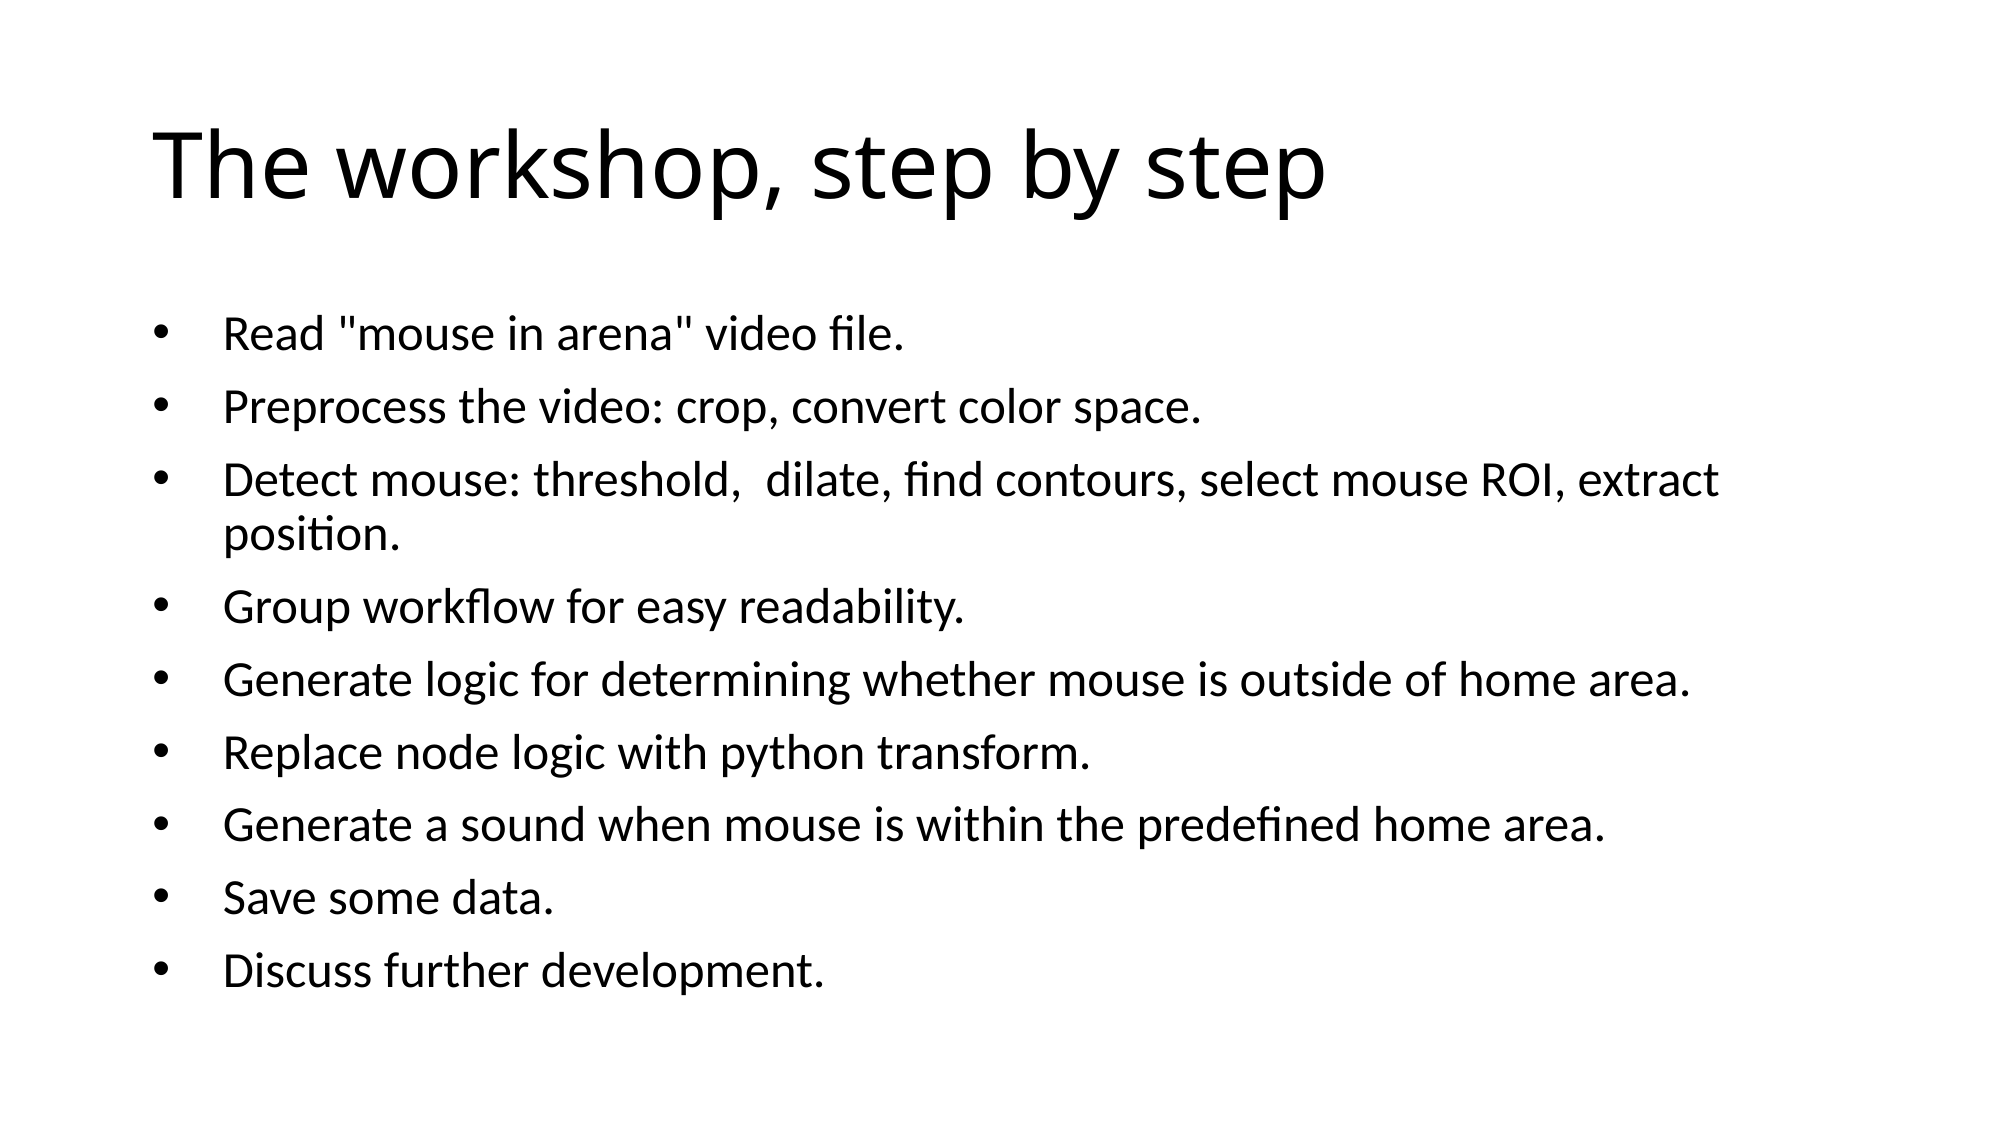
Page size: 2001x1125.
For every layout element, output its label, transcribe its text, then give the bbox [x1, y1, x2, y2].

list Read "mouse in arena" video file. Preprocess the video: crop, convert color space. Detect mouse: threshold, dilate, find contours, select mouse ROI, extract position. Group workflow for easy readability. Generate logic for determining whether mouse is outside of home area. Replace node logic with python transform. Generate a sound when mouse is within the predefined home area. Save some data. Discuss further development. [137, 299, 1863, 1014]
title The workshop, step by step [137, 59, 1863, 278]
